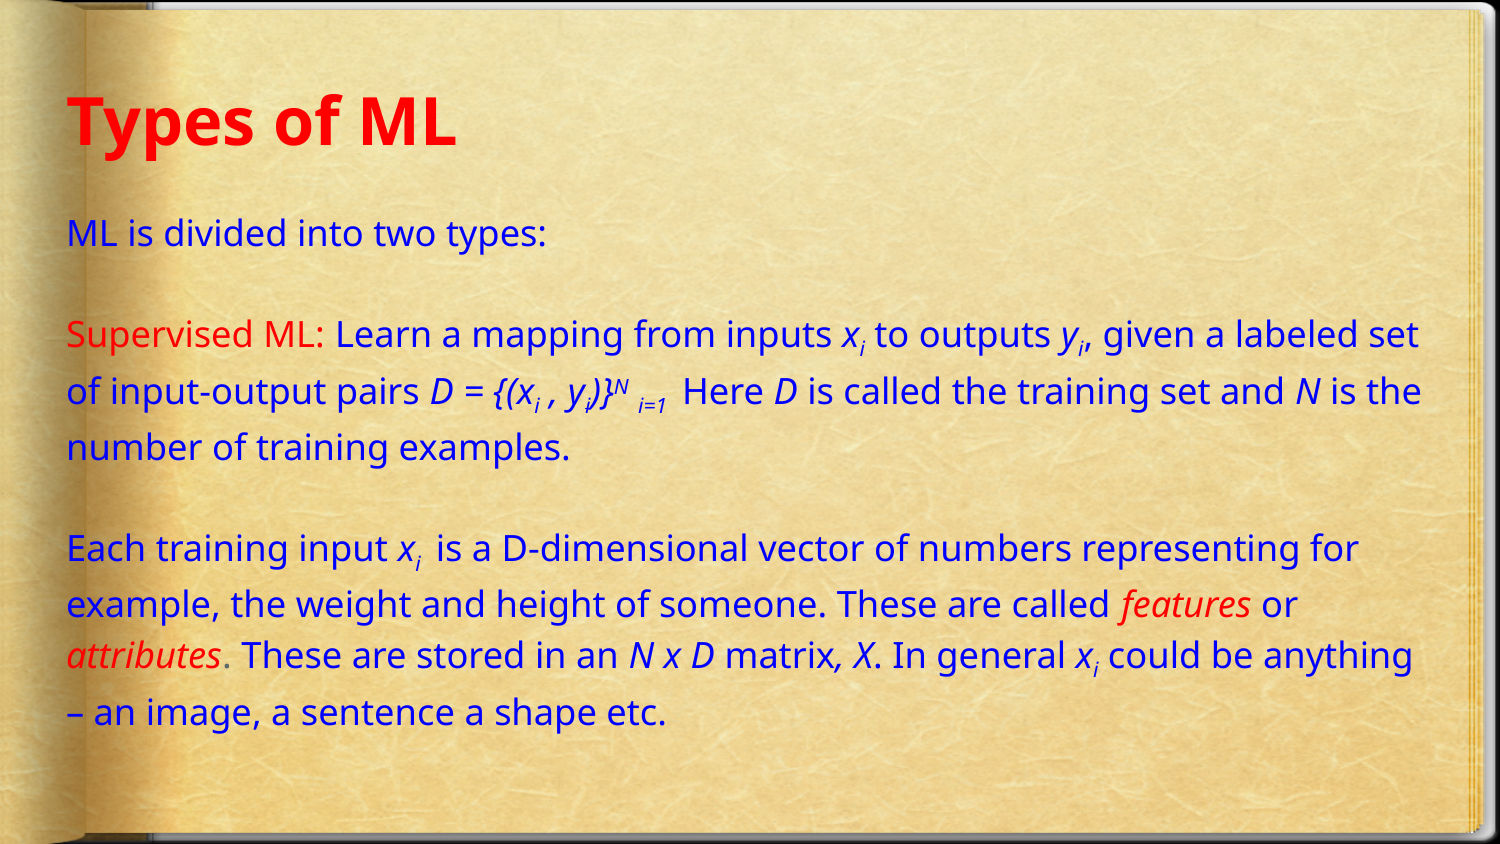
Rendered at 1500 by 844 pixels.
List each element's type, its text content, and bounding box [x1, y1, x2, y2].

picture [0, 0, 1500, 844]
list ML is divided into two types: Supervised ML: Learn a mapping from inputs xi to outputs yi, given a labeled set of input-output pairs D = {(xi , yi)}N i=1 Here D is called the training set and N is the number of training examples. Each training input xi is a D-dimensional vector of numbers representing for example, the weight and height of someone. These are called features or attributes. These are stored in an N x D matrix, X. In general xi could be anything – an image, a sentence a shape etc. [51, 189, 1449, 750]
title Types of ML [51, 64, 1449, 167]
